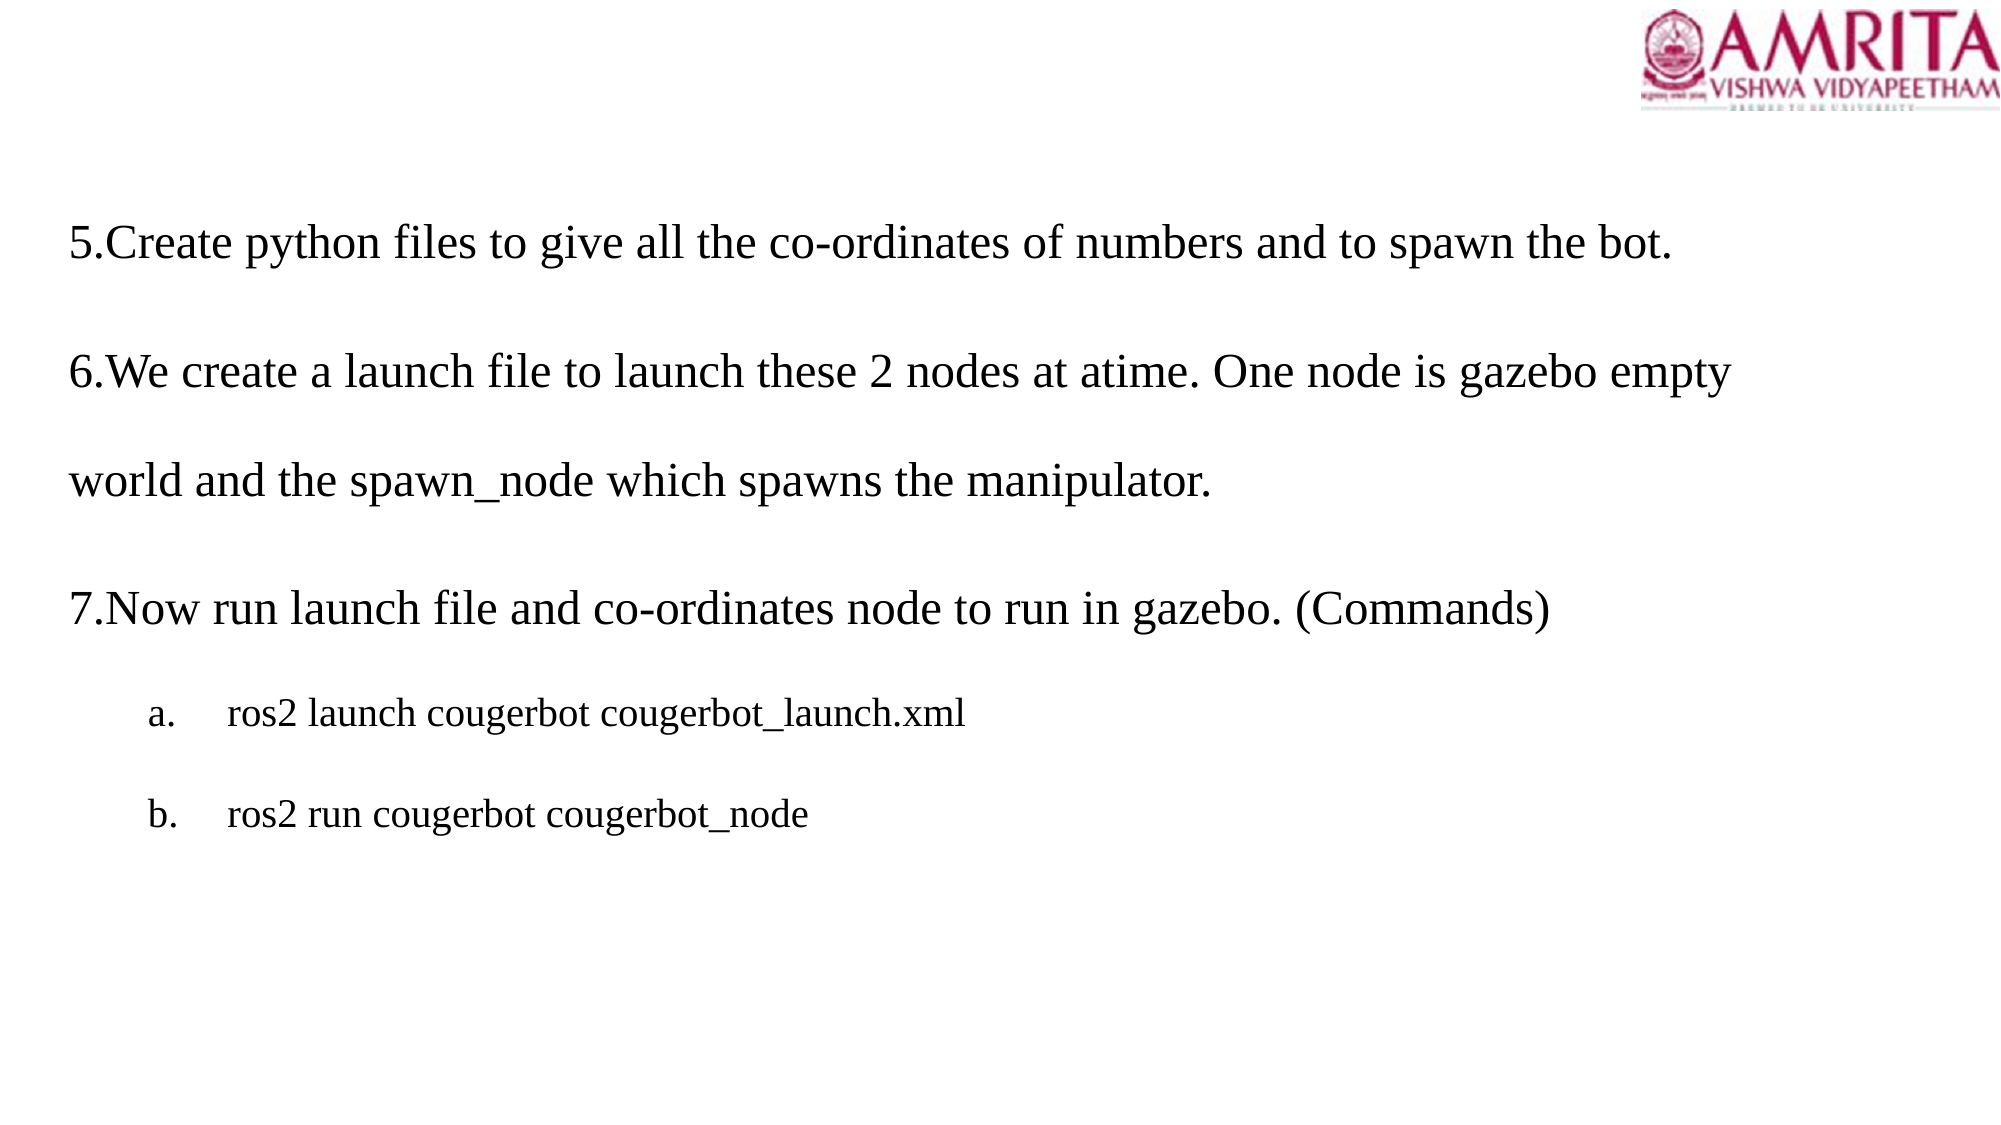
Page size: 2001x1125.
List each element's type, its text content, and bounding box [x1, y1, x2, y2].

picture [1641, 9, 2000, 111]
list 5.Create python files to give all the co-ordinates of numbers and to spawn the bot. 6.We create a launch file to launch these 2 nodes at atime. One node is gazebo empty world and the spawn_node which spawns the manipulator. 7.Now run launch file and co-ordinates node to run in gazebo. (Commands) ros2 launch cougerbot cougerbot_launch.xml ros2 run cougerbot cougerbot_node [53, 153, 1854, 846]
